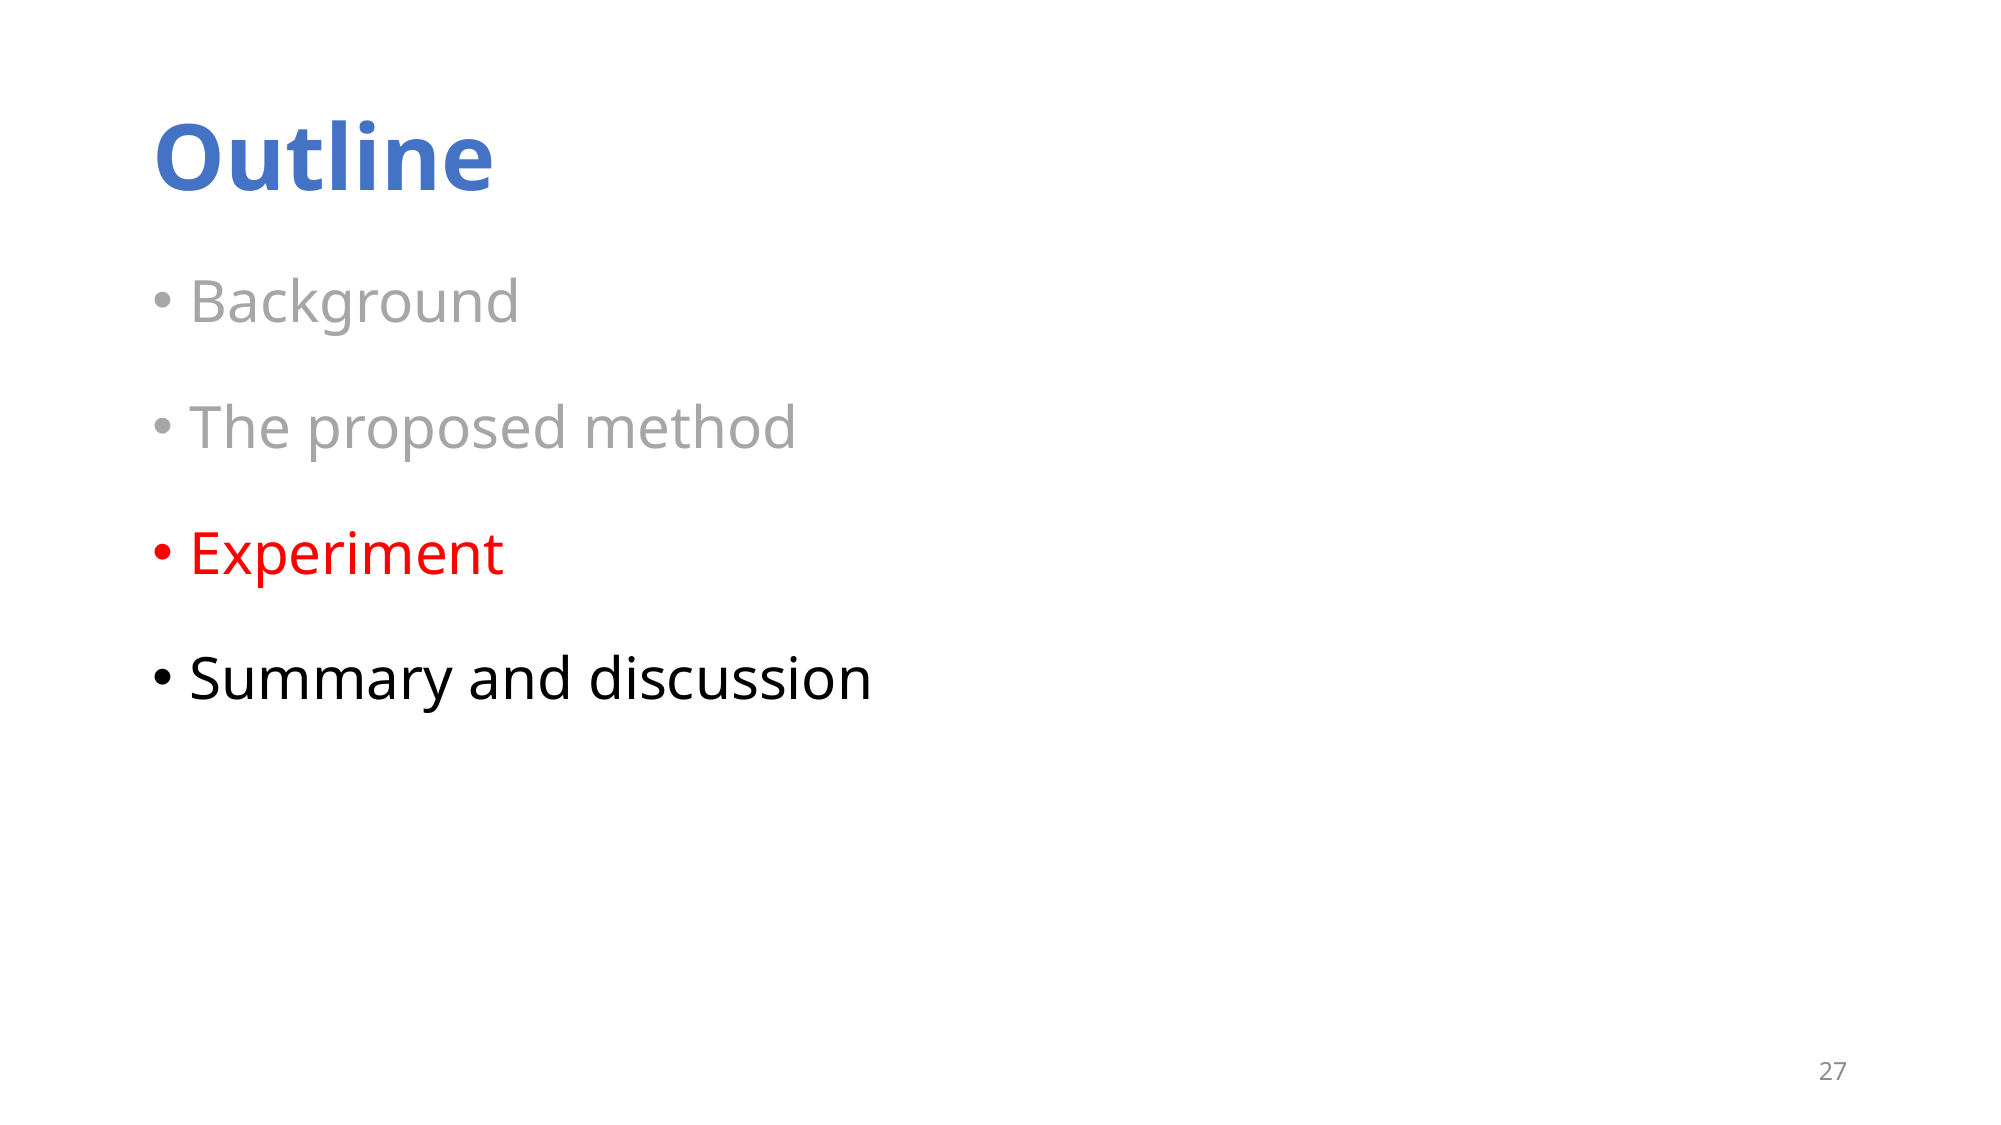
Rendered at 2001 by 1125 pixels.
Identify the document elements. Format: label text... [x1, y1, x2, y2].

slide_number 27 [1412, 1042, 1863, 1103]
list Background The proposed method Experiment Summary and discussion [137, 222, 1863, 1014]
title Outline [137, 52, 1863, 222]
